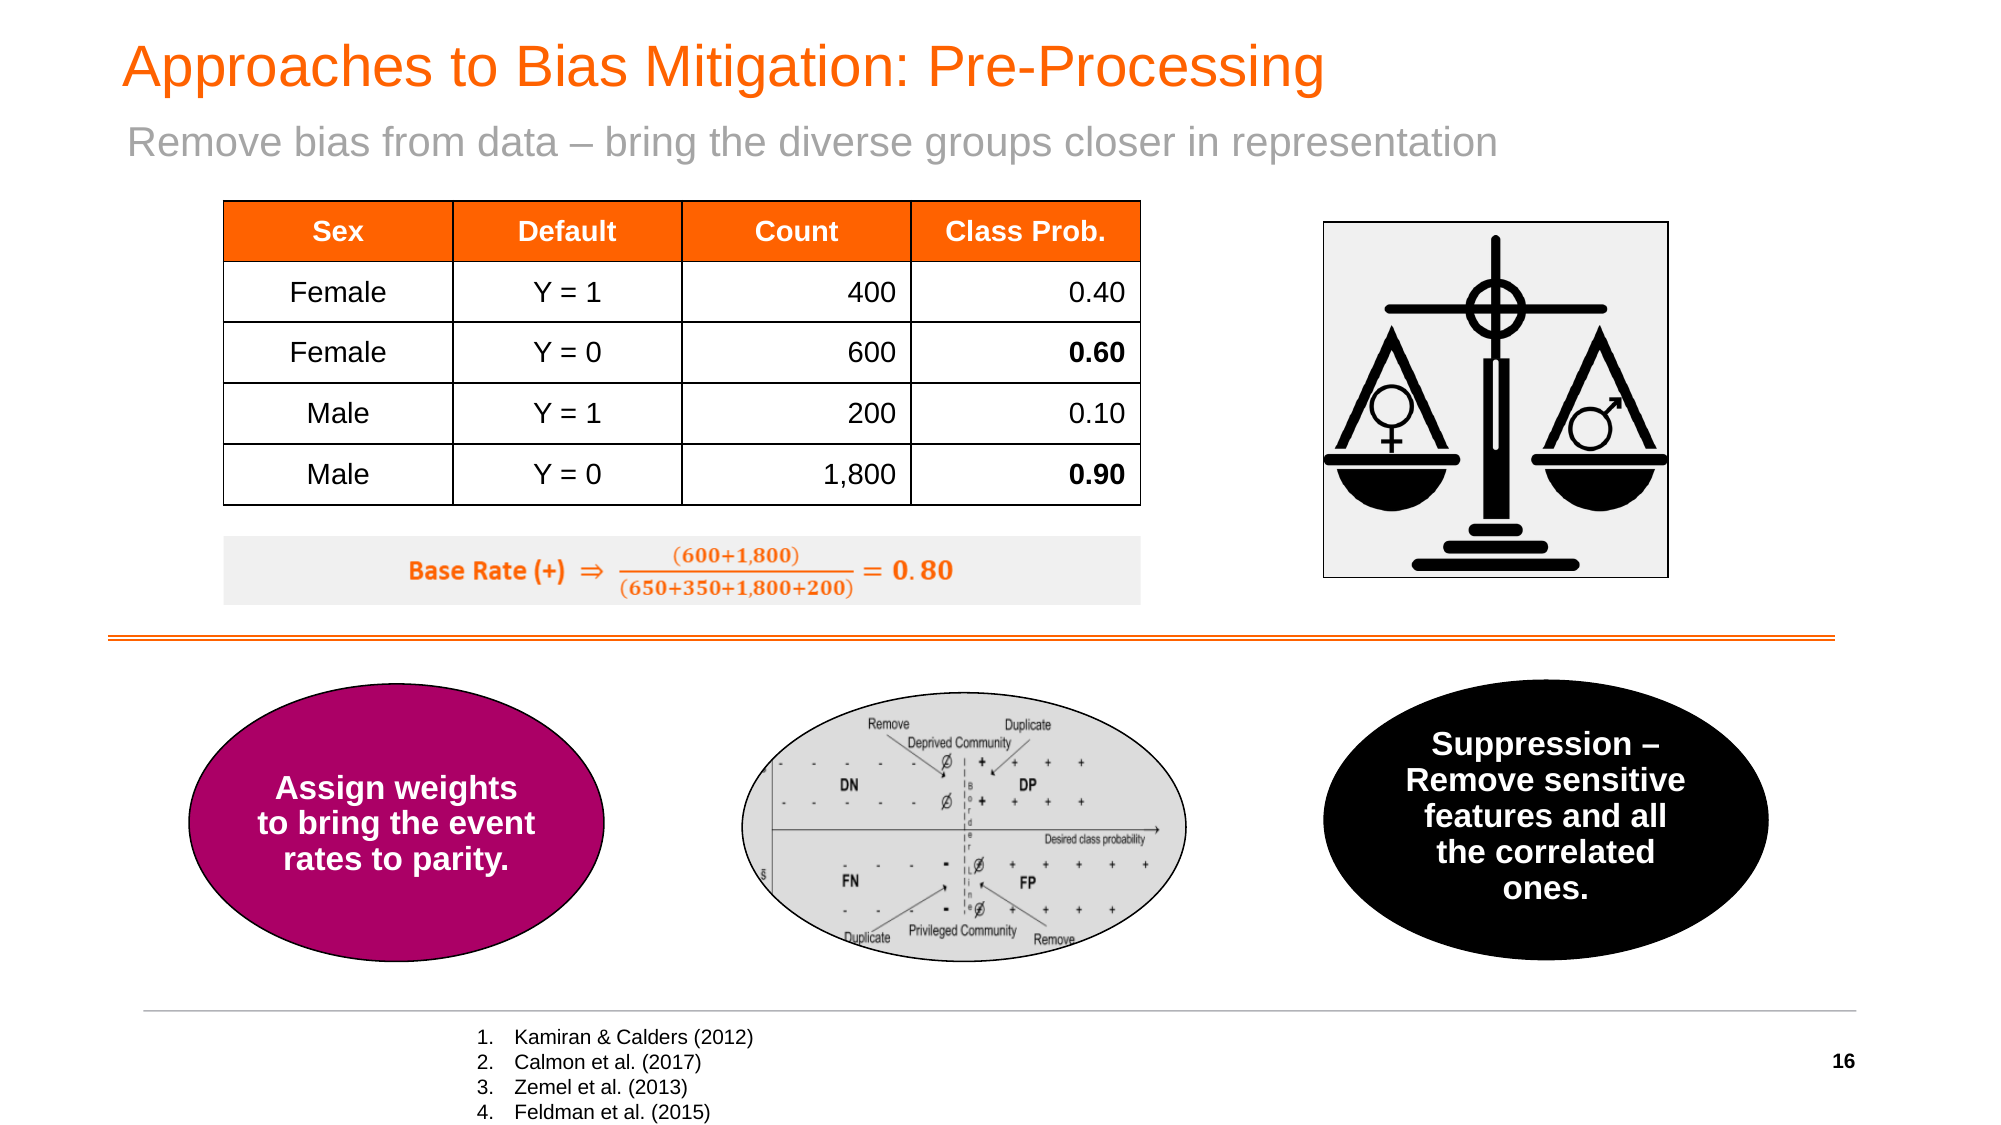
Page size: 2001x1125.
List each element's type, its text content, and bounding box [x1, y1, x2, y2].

text_box Kamiran & Calders (2012) Calmon et al. (2017) Zemel et al. (2013) Feldman et al. (2015) [461, 1022, 1784, 1125]
table_header Class Prob. [912, 202, 1140, 261]
text_box Approaches to Bias Mitigation: Pre-Processing [107, 0, 1892, 135]
table_header Sex [224, 202, 452, 261]
table_header Default [454, 202, 681, 261]
table_cell 400 [683, 262, 910, 321]
table_cell Female [224, 262, 452, 321]
text_box Assign weights to bring the event rates to parity. [189, 683, 604, 962]
table_cell 1,800 [683, 445, 910, 504]
table_cell 0.90 [912, 445, 1140, 504]
slide_number 16 [1784, 1022, 1856, 1073]
table_cell Y = 1 [454, 384, 681, 443]
table_cell Male [224, 445, 452, 504]
table_cell 0.60 [912, 323, 1140, 382]
table_cell 0.40 [912, 262, 1140, 321]
table_cell 0.10 [912, 384, 1140, 443]
table_cell Y = 0 [454, 445, 681, 504]
table_cell Y = 0 [454, 323, 681, 382]
picture [1323, 235, 1669, 571]
table_cell Y = 1 [454, 262, 681, 321]
table_cell Female [224, 323, 452, 382]
text_box Suppression – Remove sensitive features and all the correlated ones. [1324, 680, 1768, 960]
text_box [223, 536, 1141, 605]
table_cell 200 [683, 384, 910, 443]
text_box Remove bias from data – bring the diverse groups closer in representation [120, 108, 1807, 171]
text_box [1323, 221, 1668, 235]
table_cell 600 [683, 323, 910, 382]
table_header Count [683, 202, 910, 261]
picture [741, 692, 1187, 962]
table_cell Male [224, 384, 452, 443]
slide_number 16 [1405, 419, 1856, 1010]
